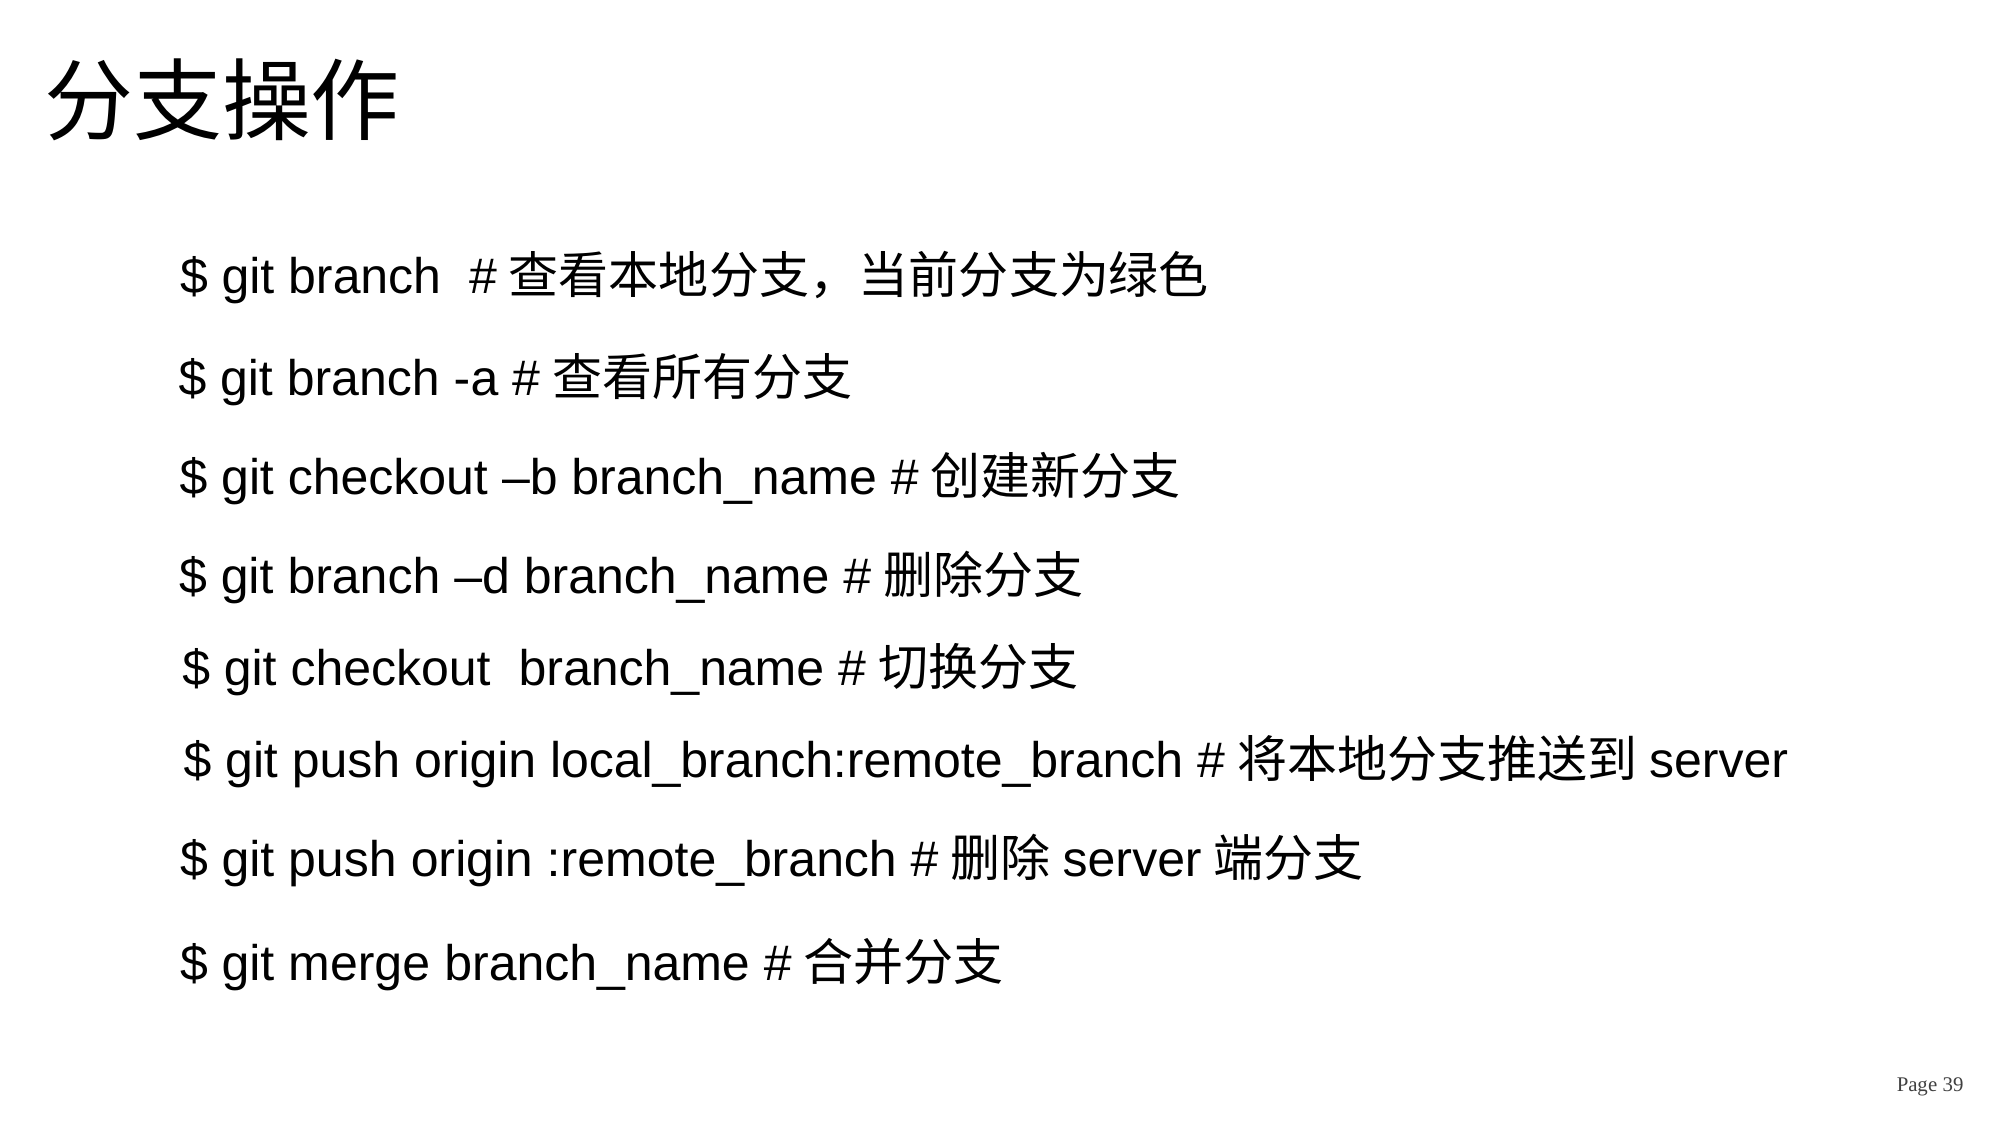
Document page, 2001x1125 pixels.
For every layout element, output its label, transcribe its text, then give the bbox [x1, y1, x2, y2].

text_box $ git checkout branch_name #切换分支 [167, 628, 1093, 704]
title 分支操作 [0, 44, 2000, 166]
text_box $ git checkout –b branch_name #创建新分支 [164, 437, 1196, 513]
text_box $ git push origin :remote_branch #删除server端分支 [165, 819, 1879, 894]
text_box $ git merge branch_name #合并分支 [165, 922, 1879, 998]
text_box $ git push origin local_branch:remote_branch #将本地分支推送到server [168, 720, 1882, 795]
text_box $ git branch #查看本地分支，当前分支为绿色 [165, 235, 1583, 311]
text_box $ git branch -a #查看所有分支 [163, 338, 867, 414]
text_box $ git branch –d branch_name #删除分支 [164, 536, 1098, 612]
